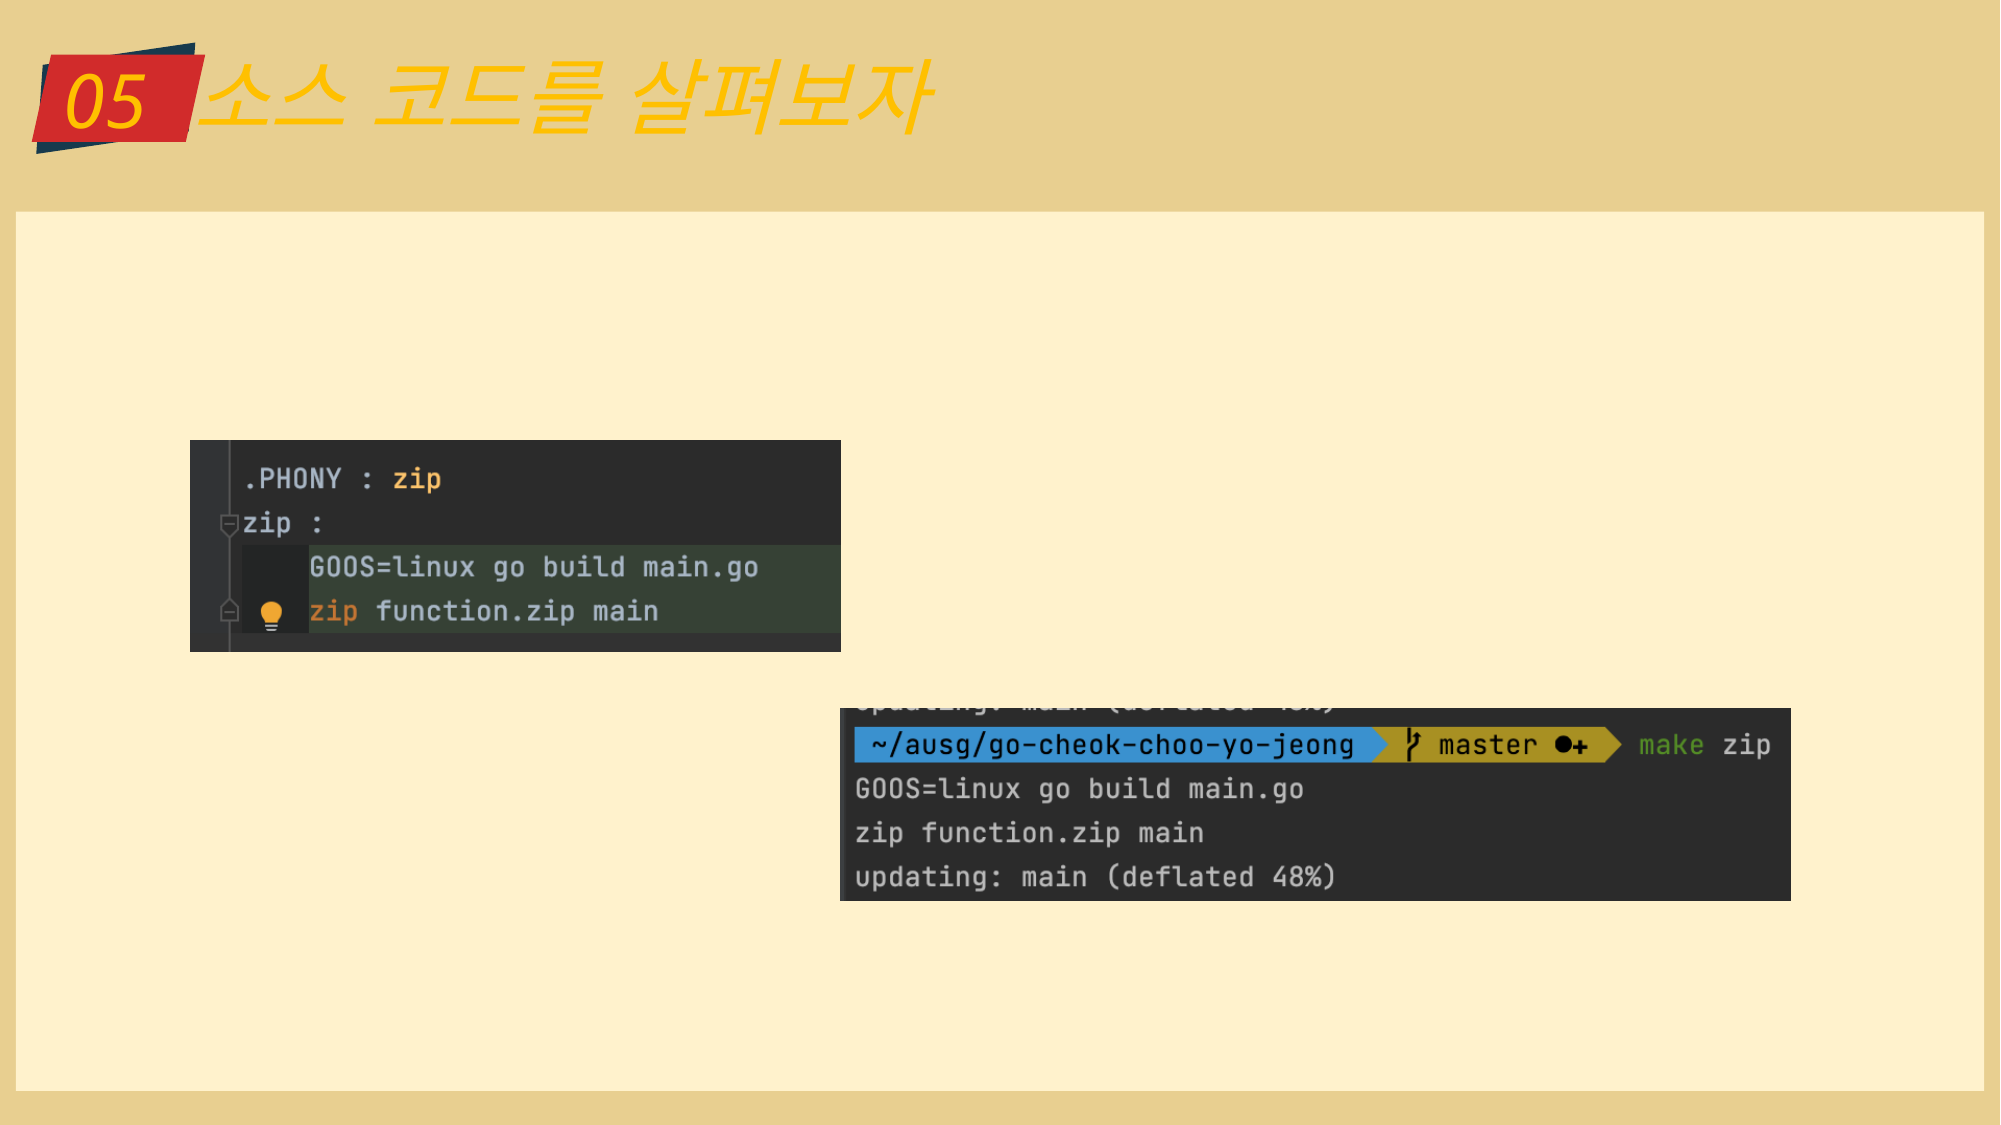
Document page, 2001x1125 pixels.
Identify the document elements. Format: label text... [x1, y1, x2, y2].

text_box 소스 코드를 살펴보자 [178, 37, 943, 153]
text_box 05 [49, 45, 162, 54]
picture [190, 440, 841, 652]
text_box 05 [49, 142, 162, 151]
text_box [15, 211, 1985, 1092]
picture [840, 708, 1791, 901]
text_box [28, 54, 206, 142]
